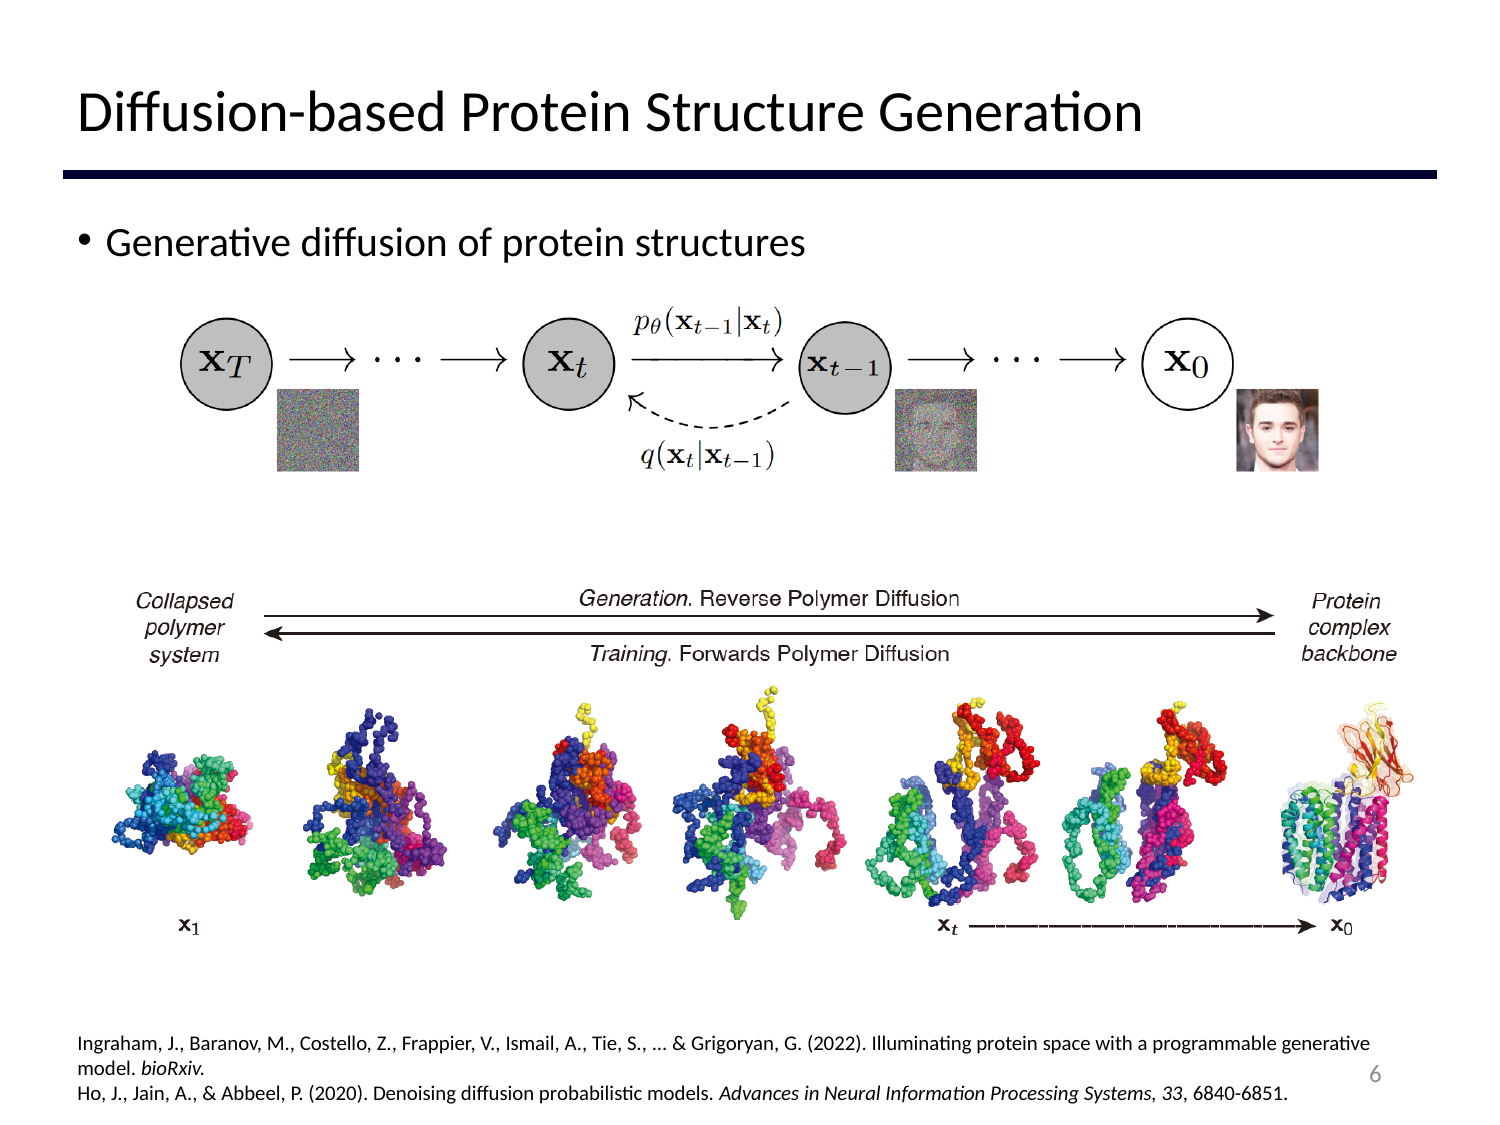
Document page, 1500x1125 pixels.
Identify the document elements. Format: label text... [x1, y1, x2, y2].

text_box Generative diffusion of protein structures [62, 207, 1438, 587]
title Diffusion-based Protein Structure Generation [62, 55, 1357, 170]
picture [171, 271, 1329, 487]
picture [85, 579, 1415, 935]
text_box Ingraham, J., Baranov, M., Costello, Z., Frappier, V., Ismail, A., Tie, S., ... & Grigoryan, G. (2022). Illuminating protein space with a programmable generative model. bioRxiv. Ho, J., Jain, A., & Abbeel, P. (2020). Denoising diffusion probabilistic models. Advances in Neural Information Processing Systems, 33, 6840-6851. [62, 1022, 1438, 1125]
